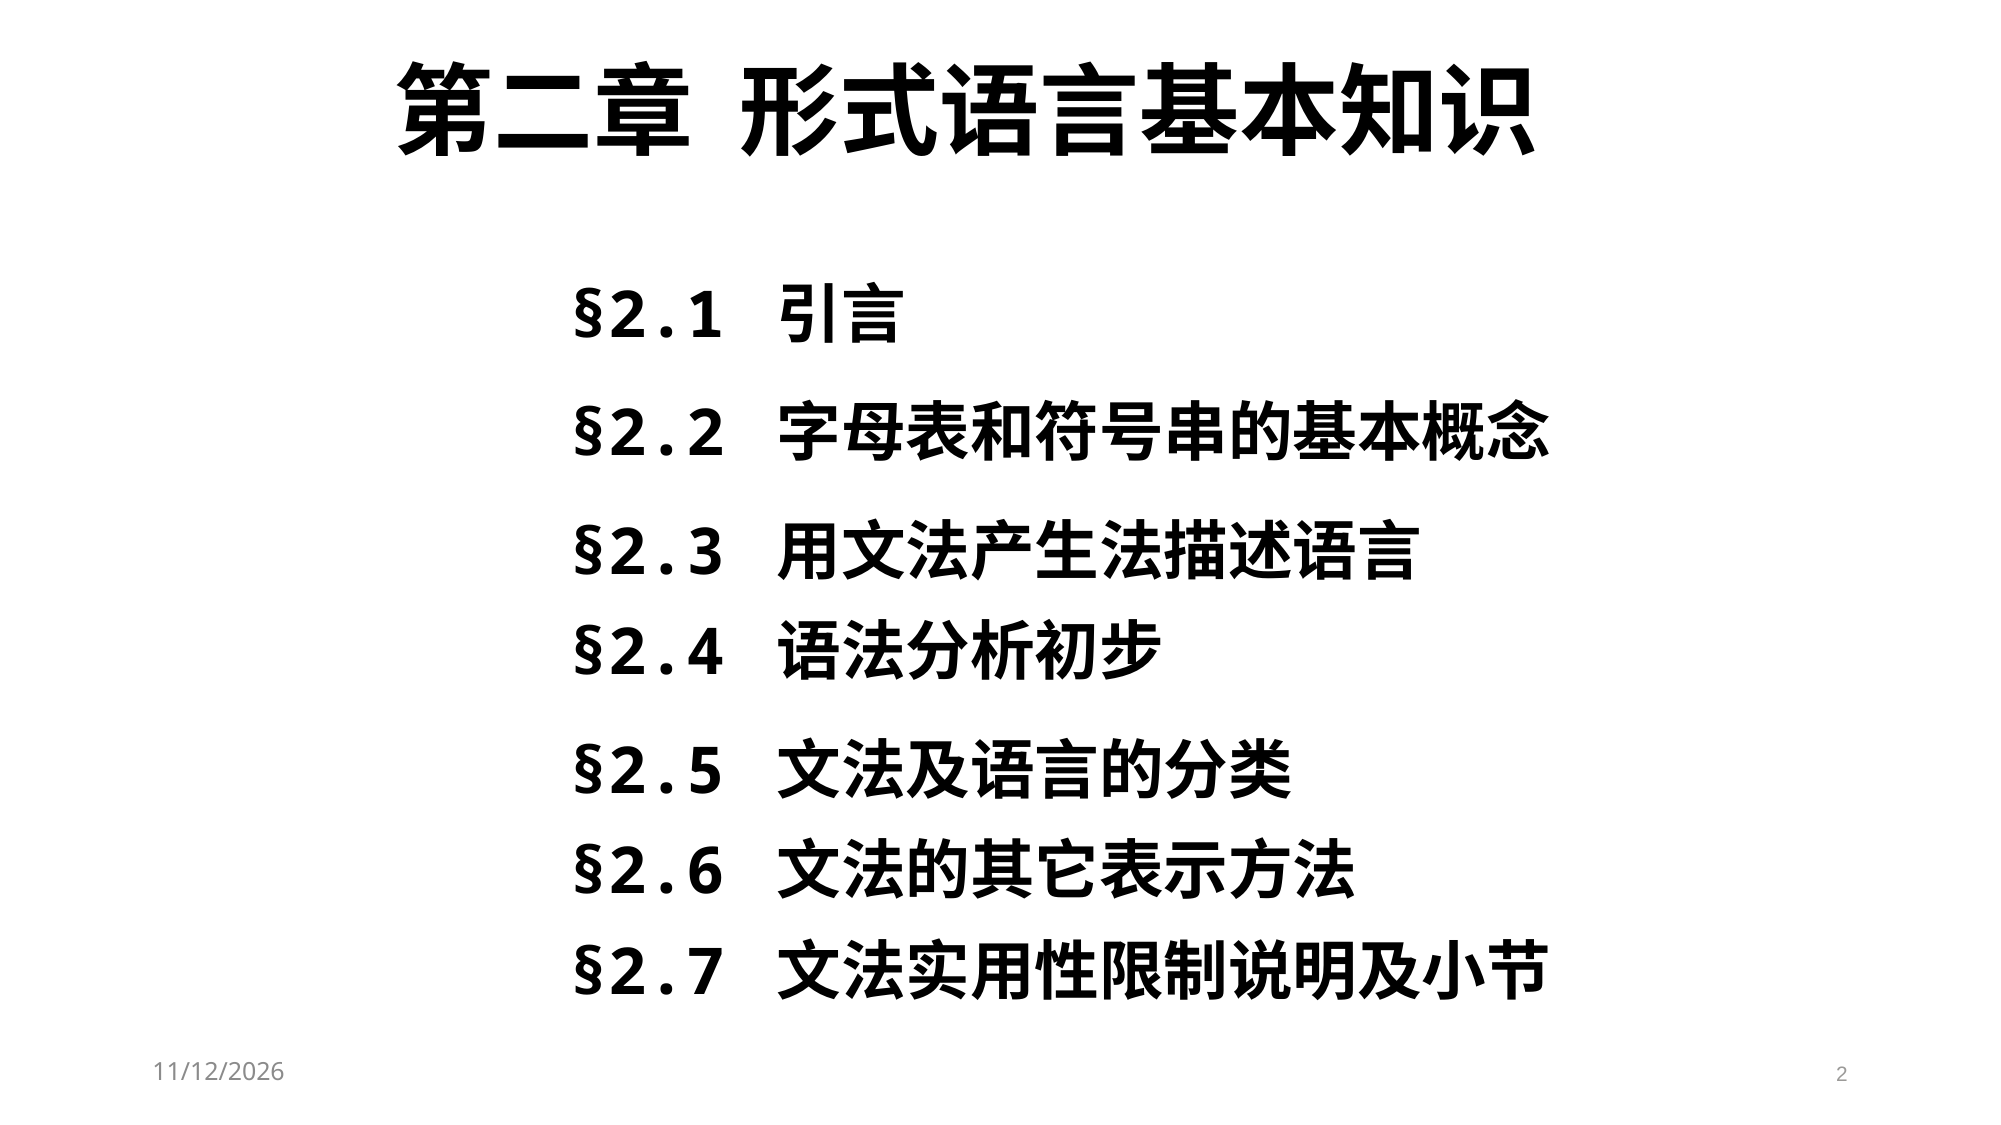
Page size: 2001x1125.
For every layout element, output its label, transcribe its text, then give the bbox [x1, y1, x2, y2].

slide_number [137, 1042, 588, 1103]
slide_number 2 [1412, 1042, 1863, 1103]
text_box 第二章 形式语言基本知识 [353, 13, 1579, 202]
list §2.1 引言 §2.2 字母表和符号串的基本概念 §2.3 用文法产生法描述语言 §2.4 语法分析初步 §2.5 文法及语言的分类 §2.6 文法的其它表示方法 §2.7 文法实用性限制说明及小节 [554, 242, 1711, 1028]
